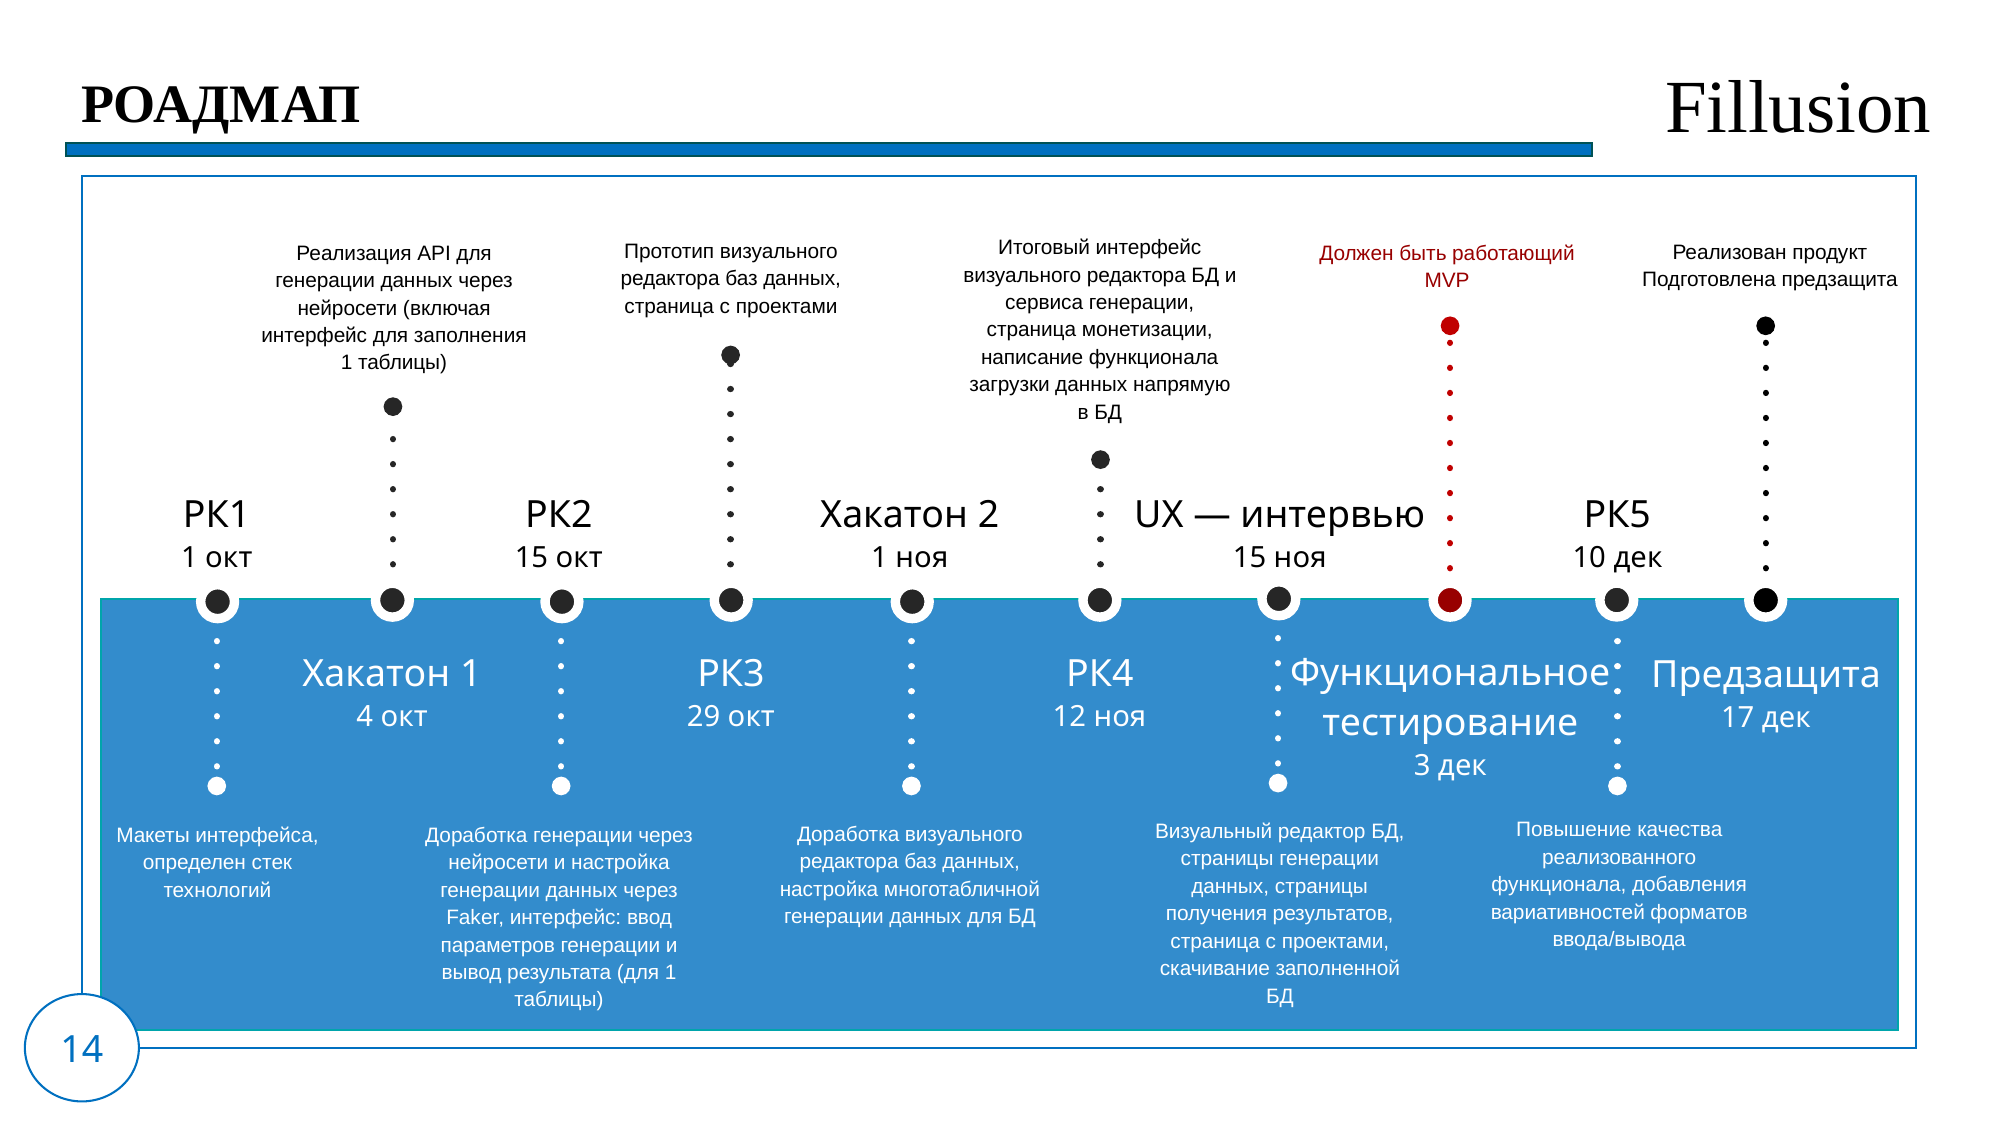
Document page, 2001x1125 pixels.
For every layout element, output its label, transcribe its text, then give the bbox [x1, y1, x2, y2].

text_box Доработка генерации через нейросети и настройка генерации данных через Faker, интерфейс: ввод параметров генерации и вывод результата (для 1 таблицы) [396, 811, 722, 1019]
text_box [375, 583, 410, 618]
text_box Реализация API для генерации данных через нейросети (включая интерфейс для заполнения 1 таблицы) [241, 229, 547, 382]
text_box [1599, 583, 1634, 617]
text_box Реализован продукт Подготовлена предзащита [1621, 228, 1918, 299]
text_box РОАДМАП [66, 50, 1150, 142]
text_box Прототип визуального редактора баз данных, страница с проектами [559, 227, 902, 325]
text_box 14 [23, 993, 140, 1103]
text_box РК2 15 окт [460, 477, 657, 581]
text_box [545, 584, 579, 619]
text_box Хакатон 2 1 ноя [786, 477, 1033, 581]
text_box Хакатон 1 4 окт [269, 637, 516, 741]
text_box Доработка визуального редактора баз данных, настройка многотабличной генерации данных для БД [760, 810, 1060, 936]
text_box РК4 12 ноя [976, 637, 1223, 741]
text_box [81, 175, 1917, 995]
text_box РК5 10 дек [1529, 477, 1706, 581]
text_box Визуальный редактор БД, страницы генерации данных, страницы получения результатов, страница с проектами, скачивание заполненной БД [1130, 807, 1430, 1015]
text_box [200, 584, 235, 619]
text_box [1082, 583, 1117, 618]
text_box [138, 741, 1917, 1049]
text_box [1748, 583, 1783, 618]
text_box Должен быть работающий MVP [1296, 229, 1598, 300]
text_box [714, 583, 749, 618]
text_box Итоговый интерфейс визуального редактора БД и сервиса генерации, страница монетизации, написание функционала загрузки данных напрямую в БД [947, 223, 1253, 431]
text_box РК1 1 окт [128, 477, 305, 581]
text_box Предзащита 17 дек [1560, 637, 1972, 741]
text_box Fillusion​ [1649, 49, 2000, 155]
text_box UX — интервью 15 ноя [1069, 478, 1491, 581]
text_box Повышение качества реализованного функционала, добавления вариативностей форматов ввода/вывода [1468, 805, 1770, 959]
text_box [65, 142, 1593, 157]
text_box Макеты интерфейса, определен стек технологий [88, 811, 347, 909]
text_box [1433, 583, 1467, 618]
text_box Функциональное тестирование 3 дек [1245, 636, 1656, 789]
text_box [1261, 581, 1296, 616]
text_box РК3 29 окт [608, 637, 854, 741]
text_box [895, 584, 930, 619]
text_box [100, 598, 1899, 1031]
